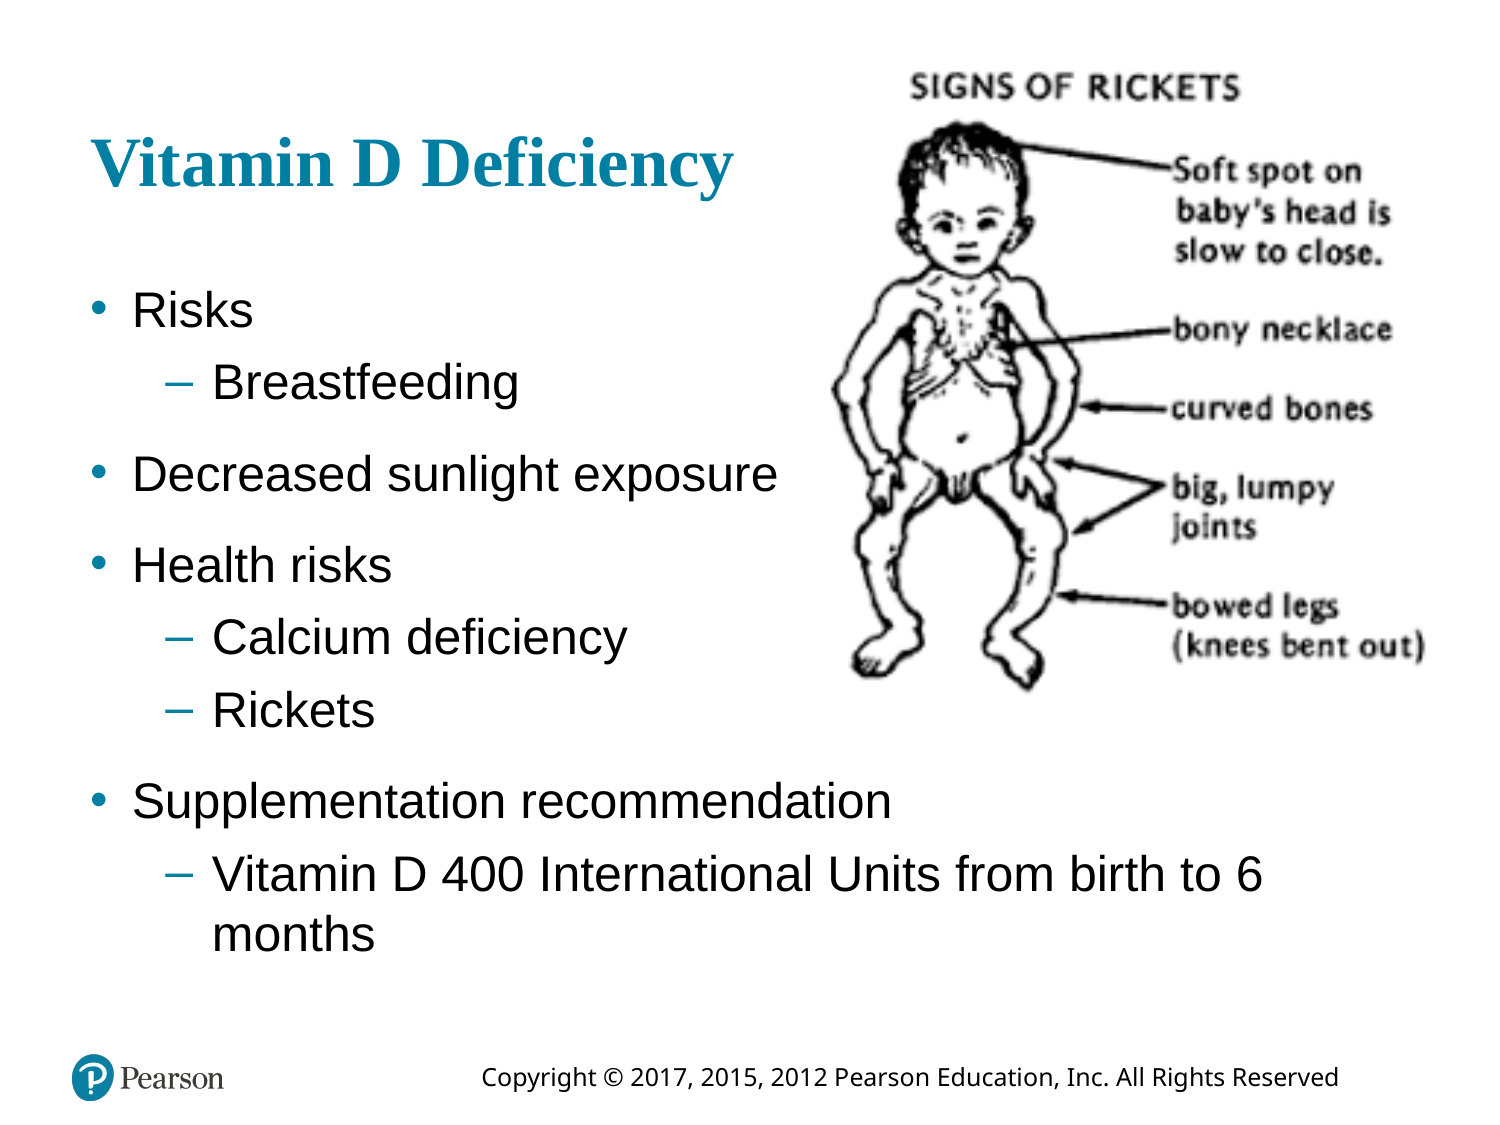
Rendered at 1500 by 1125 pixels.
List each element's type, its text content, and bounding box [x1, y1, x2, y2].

picture [72, 1054, 88, 1070]
list Risks Breastfeeding Decreased sunlight exposure Health risks Calcium deficiency Rickets Supplementation recommendation Vitamin D 400 International Units from birth to 6 months [75, 262, 1425, 1005]
picture [803, 43, 1455, 704]
picture [98, 1054, 224, 1101]
title Vitamin D Deficiency [75, 35, 1425, 216]
picture [72, 1087, 83, 1101]
picture [80, 1063, 106, 1088]
